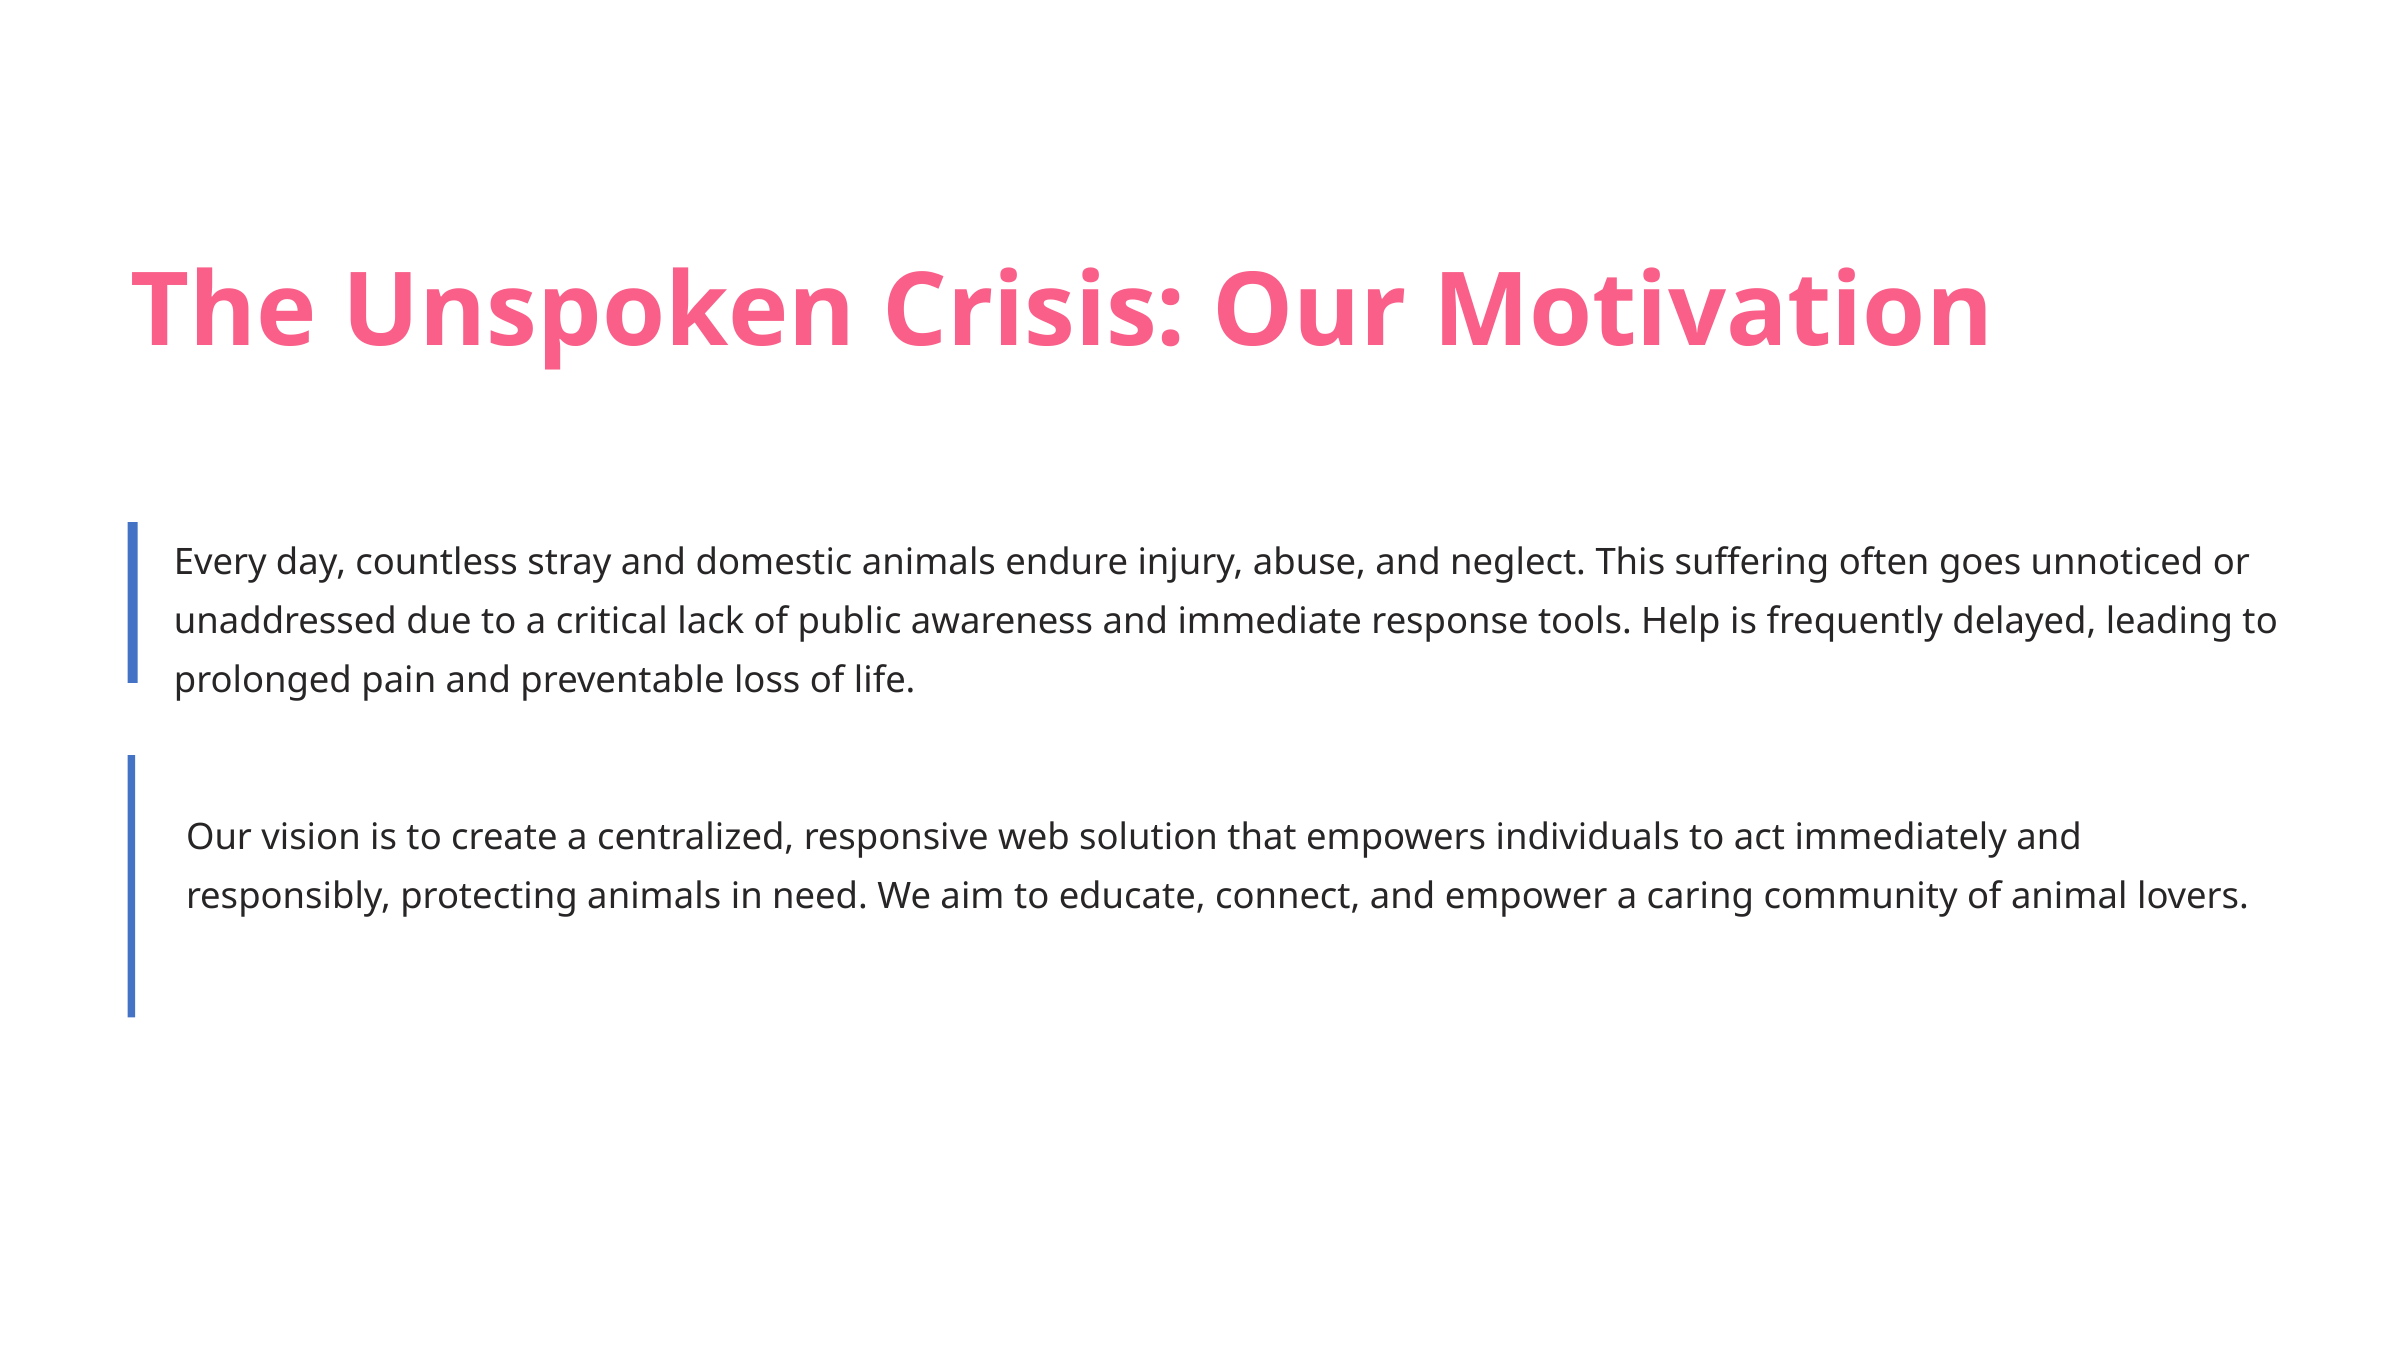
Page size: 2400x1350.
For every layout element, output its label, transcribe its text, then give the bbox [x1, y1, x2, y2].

text_box Our vision is to create a centralized, responsive web solution that empowers individuals to act immediately and responsibly, protecting animals in need. We aim to educate, connect, and empower a caring community of animal lovers. [186, 797, 2270, 976]
text_box [127, 755, 136, 1018]
text_box [127, 522, 138, 683]
text_box The Unspoken Crisis: Our Motivation [130, 238, 1873, 367]
text_box Every day, countless stray and domestic animals endure injury, abuse, and neglect. This suffering often goes unnoticed or unaddressed due to a critical lack of public awareness and immediate response tools. Help is frequently delayed, leading to prolonged pain and preventable loss of life. [174, 522, 2314, 701]
